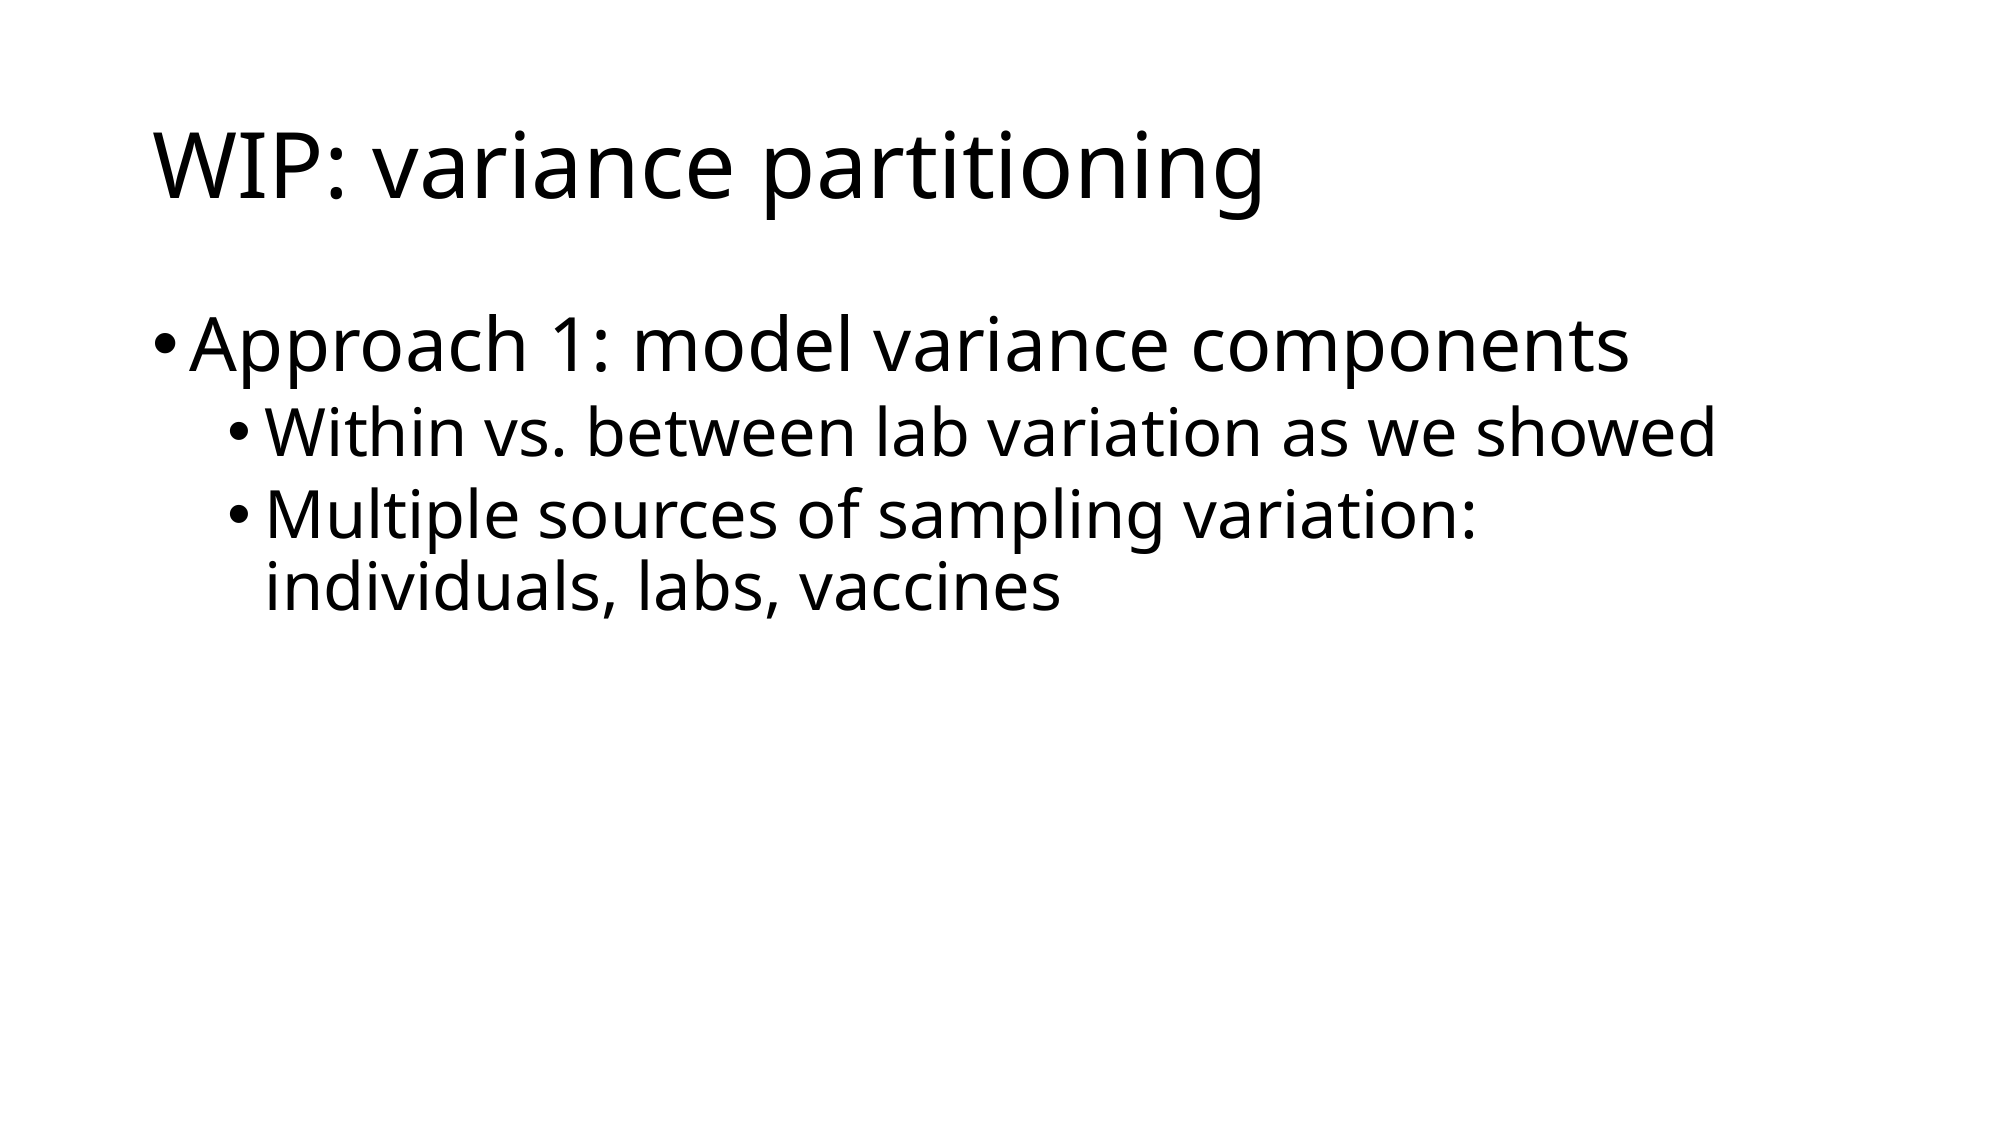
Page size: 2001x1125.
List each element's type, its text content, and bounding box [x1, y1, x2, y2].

title WIP: variance partitioning [137, 59, 1863, 278]
list Approach 1: model variance components Within vs. between lab variation as we showed Multiple sources of sampling variation: individuals, labs, vaccines [137, 299, 1863, 1014]
